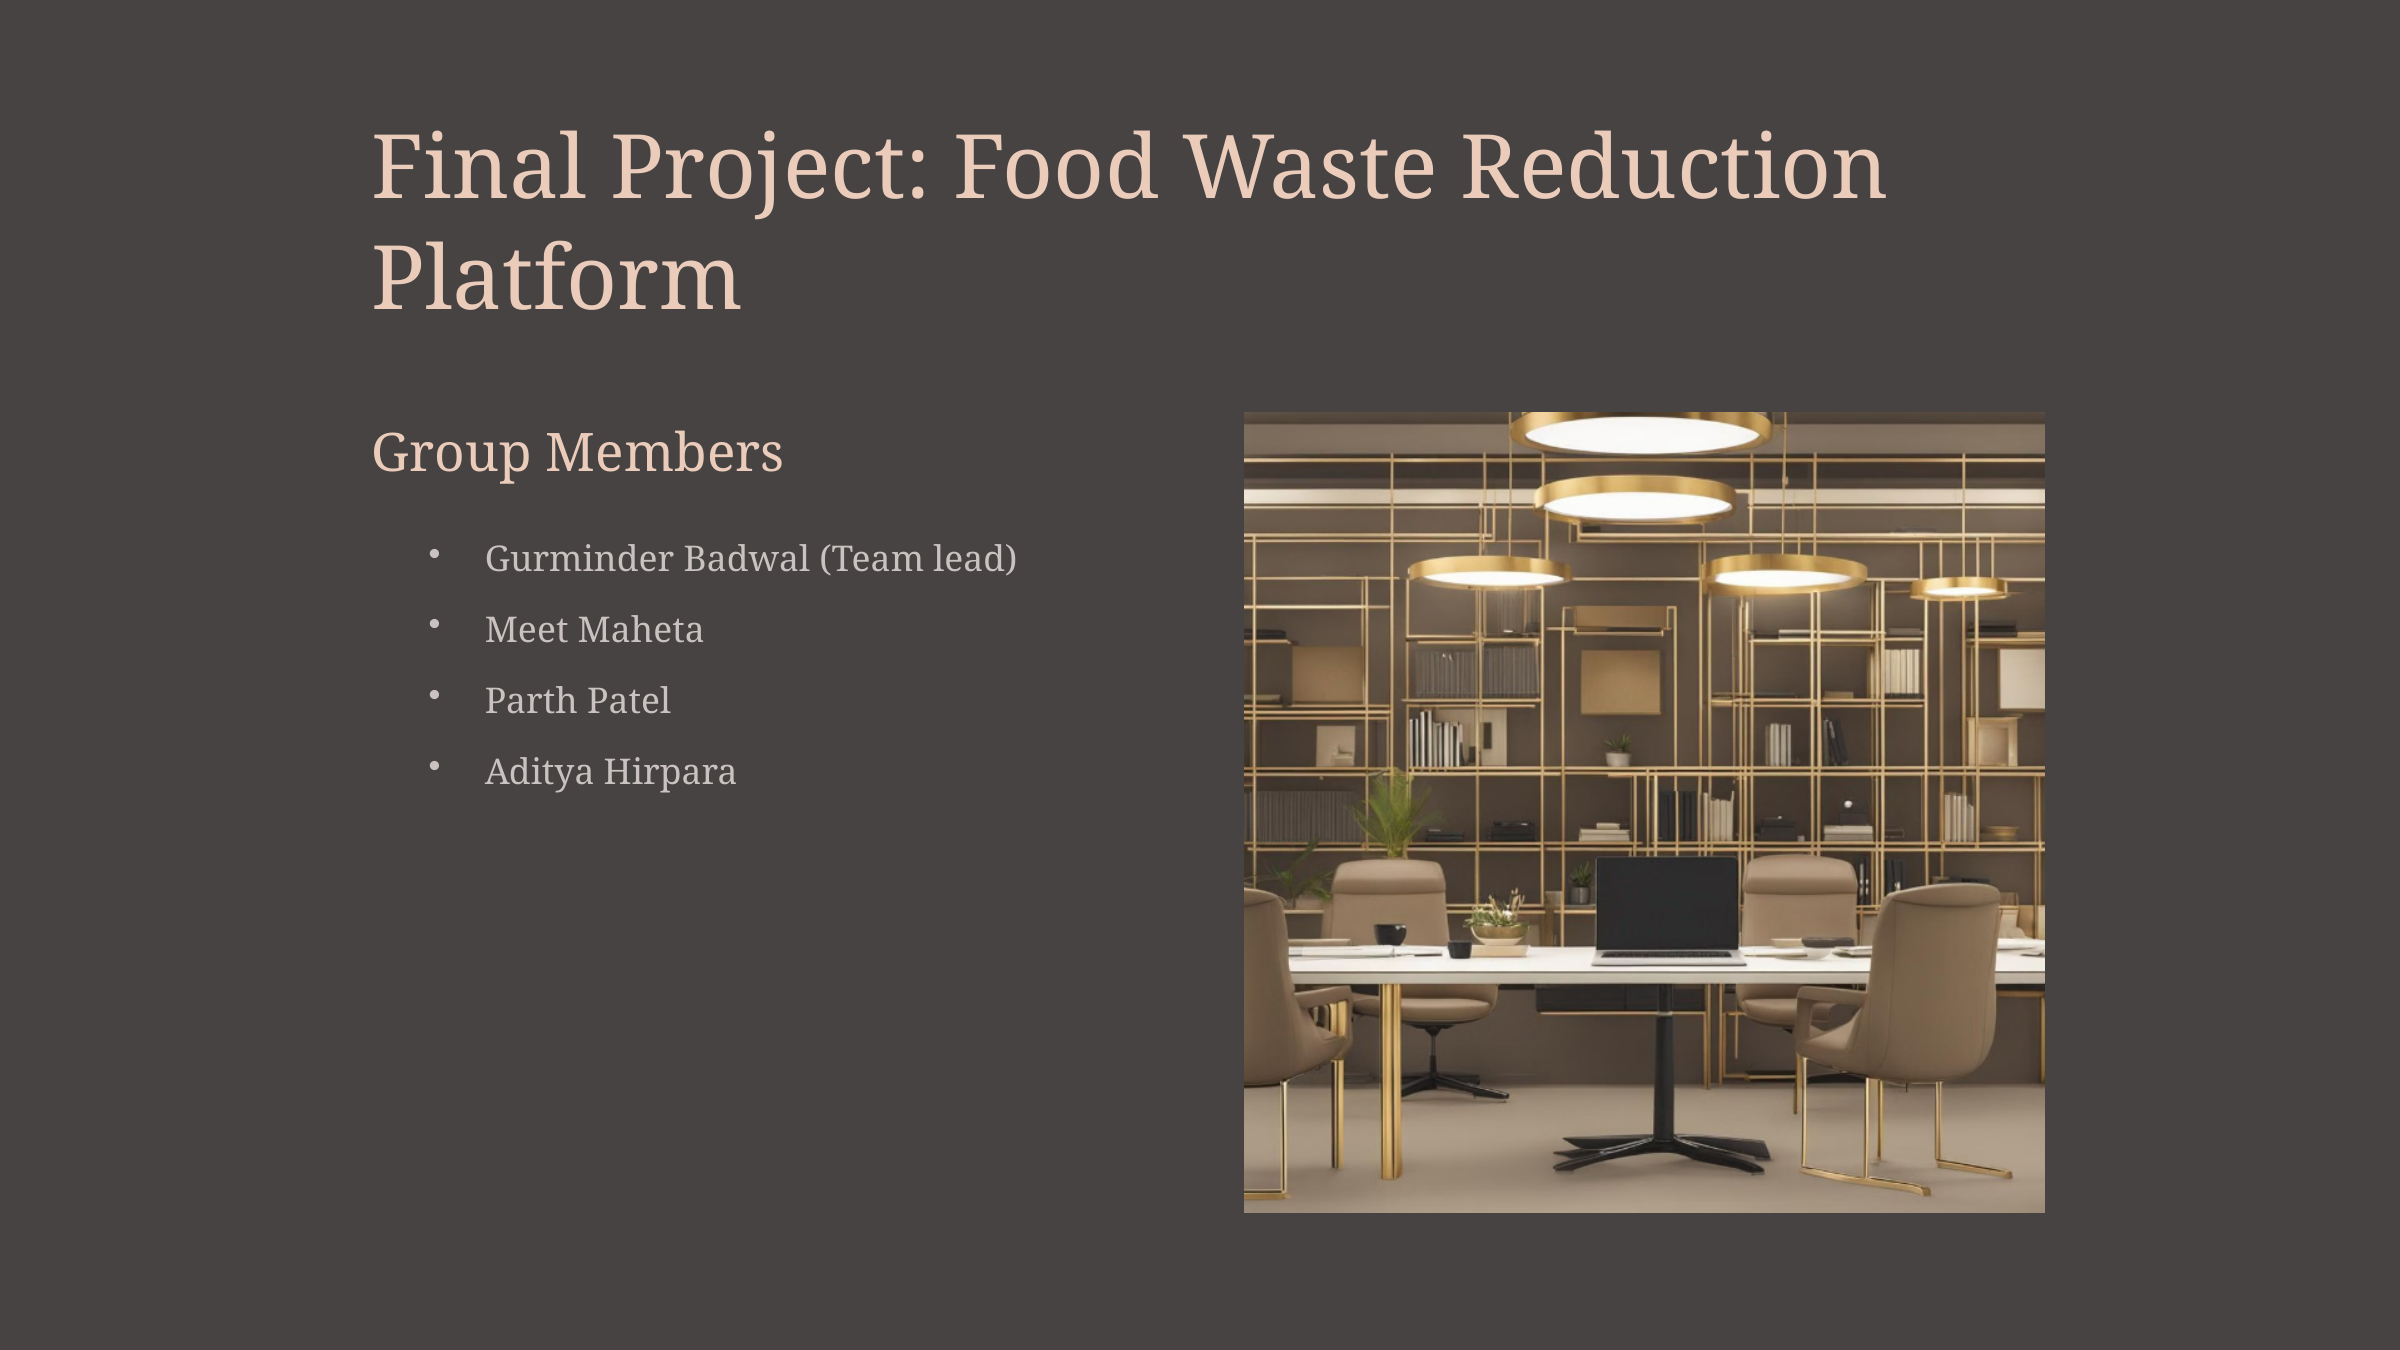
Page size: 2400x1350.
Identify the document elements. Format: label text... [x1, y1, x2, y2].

text_box Aditya Hirpara [413, 727, 1157, 785]
text_box Meet Maheta [413, 585, 1157, 643]
text_box Gurminder Badwal (Team lead) [413, 514, 1157, 572]
text_box Group Members [356, 408, 890, 475]
text_box [0, 0, 2400, 1350]
text_box Final Project: Food Waste Reduction Platform [356, 97, 2043, 320]
picture [1244, 412, 2045, 1213]
text_box Parth Patel [413, 656, 1157, 714]
